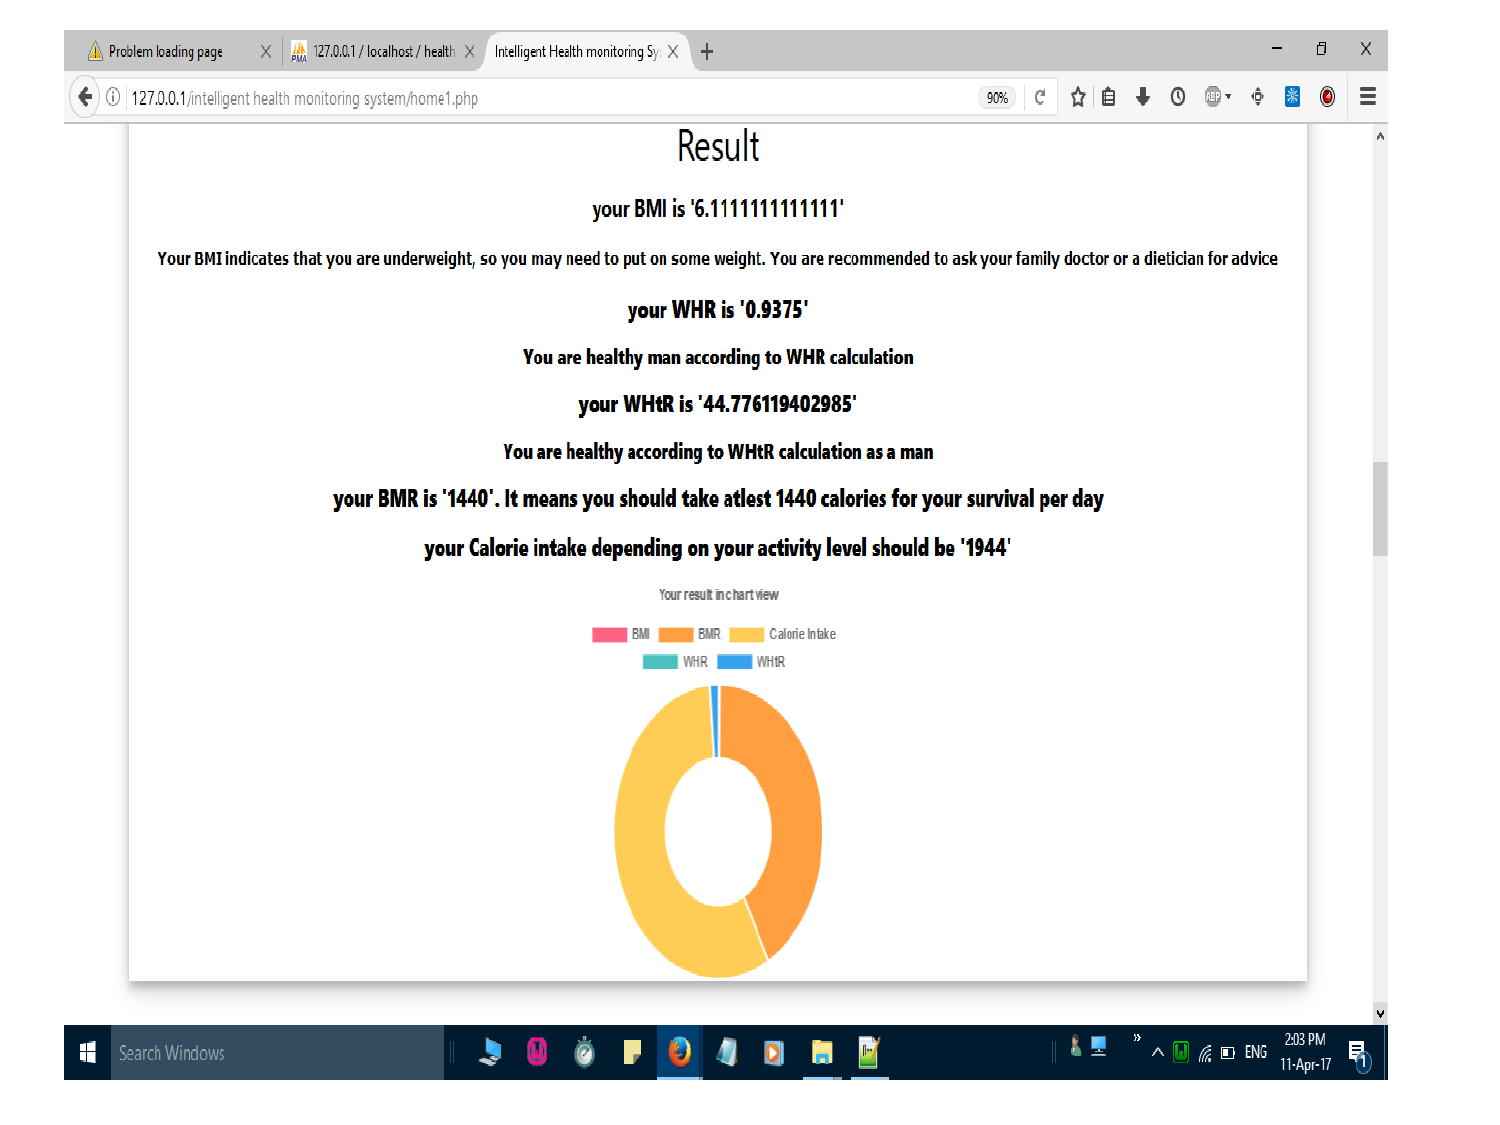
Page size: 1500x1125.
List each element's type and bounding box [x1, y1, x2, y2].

picture [64, 30, 1389, 1081]
